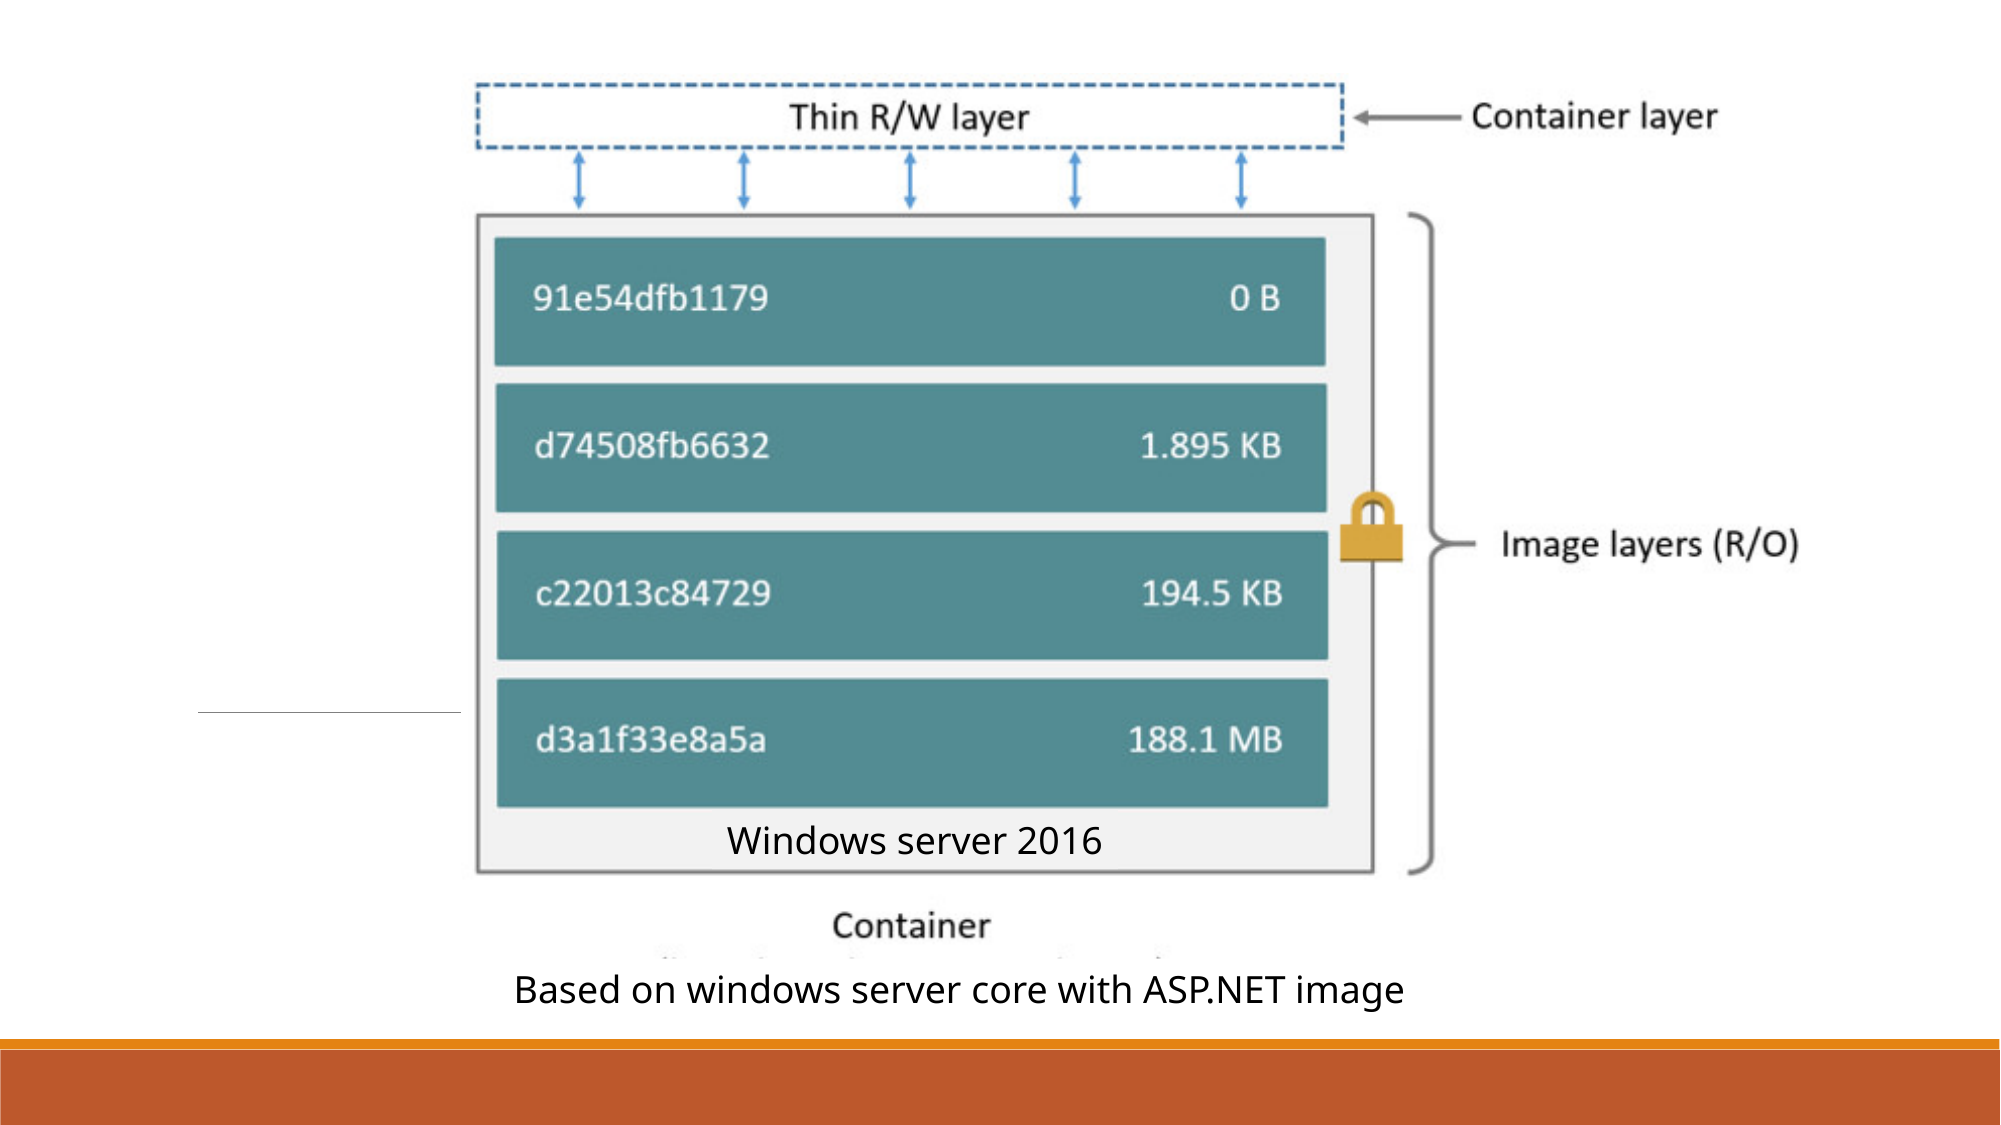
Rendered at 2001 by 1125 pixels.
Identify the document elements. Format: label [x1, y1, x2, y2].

picture [460, 72, 1824, 1020]
